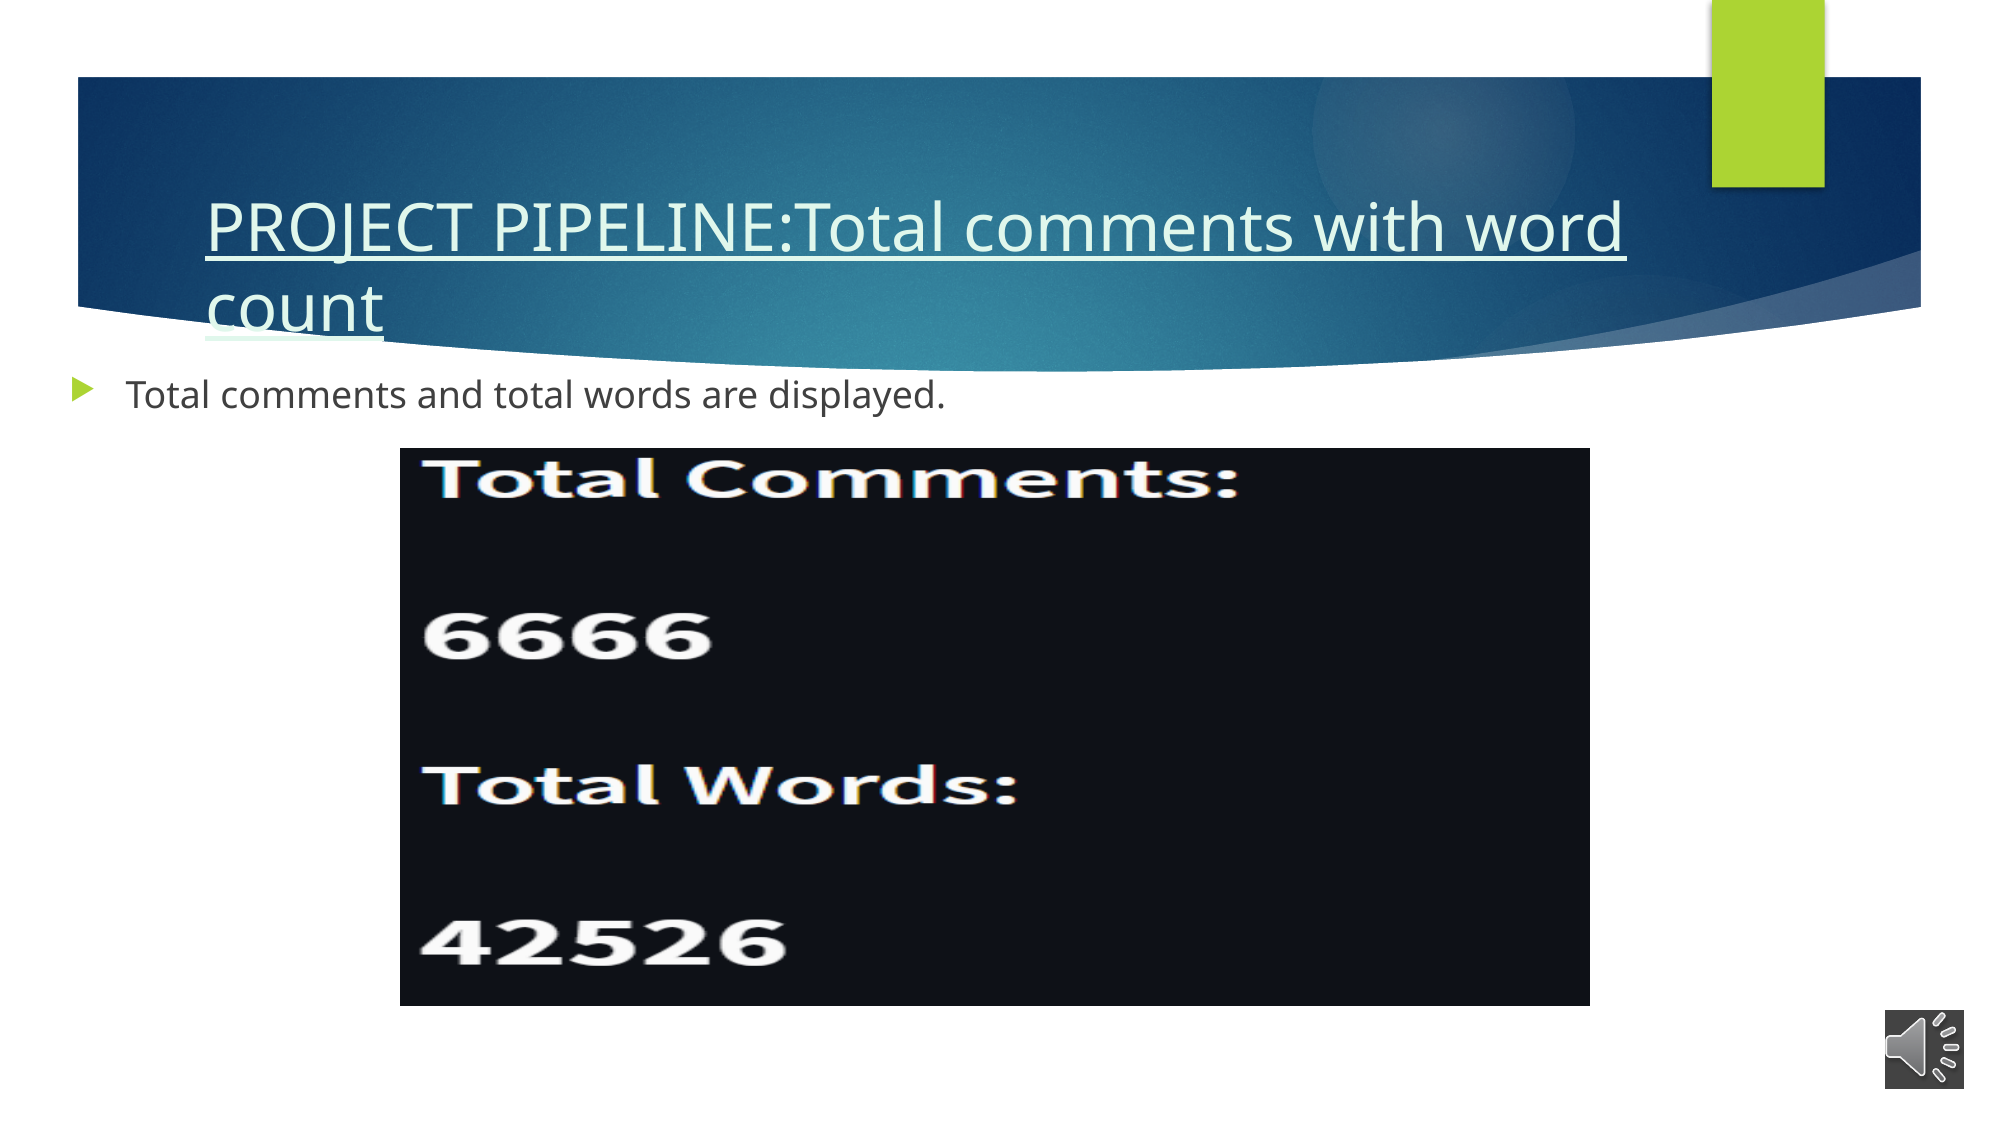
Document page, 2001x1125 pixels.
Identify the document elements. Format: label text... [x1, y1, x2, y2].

picture [399, 448, 1591, 1007]
picture [1884, 1009, 1965, 1090]
list Total comments and total words are displayed. [54, 363, 1936, 924]
text_box PROJECT PIPELINE:Total comments with word count [190, 176, 1828, 352]
